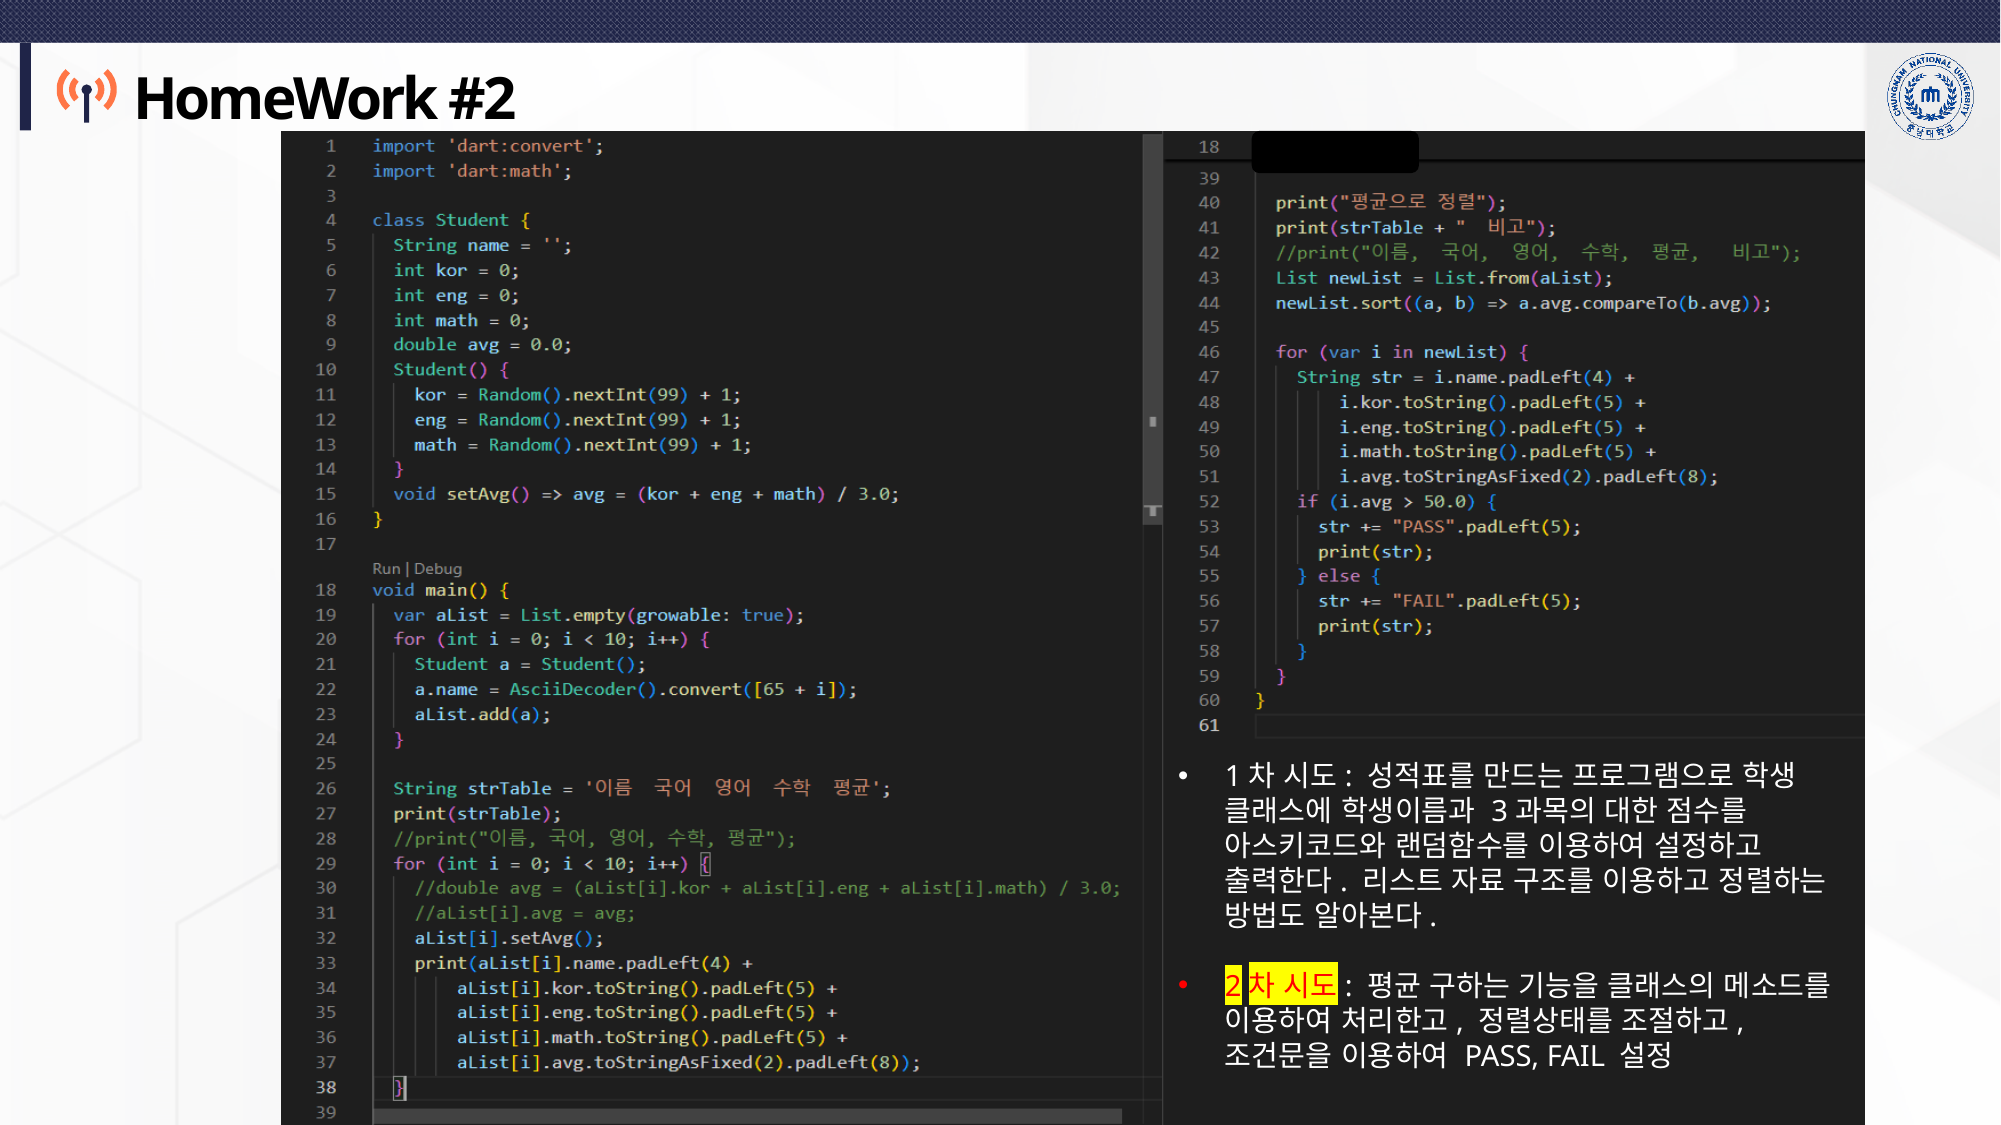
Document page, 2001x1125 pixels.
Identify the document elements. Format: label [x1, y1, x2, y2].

picture [0, 0, 2001, 1125]
text_box [281, 131, 1865, 1125]
text_box [56, 61, 1034, 132]
text_box [19, 42, 32, 131]
